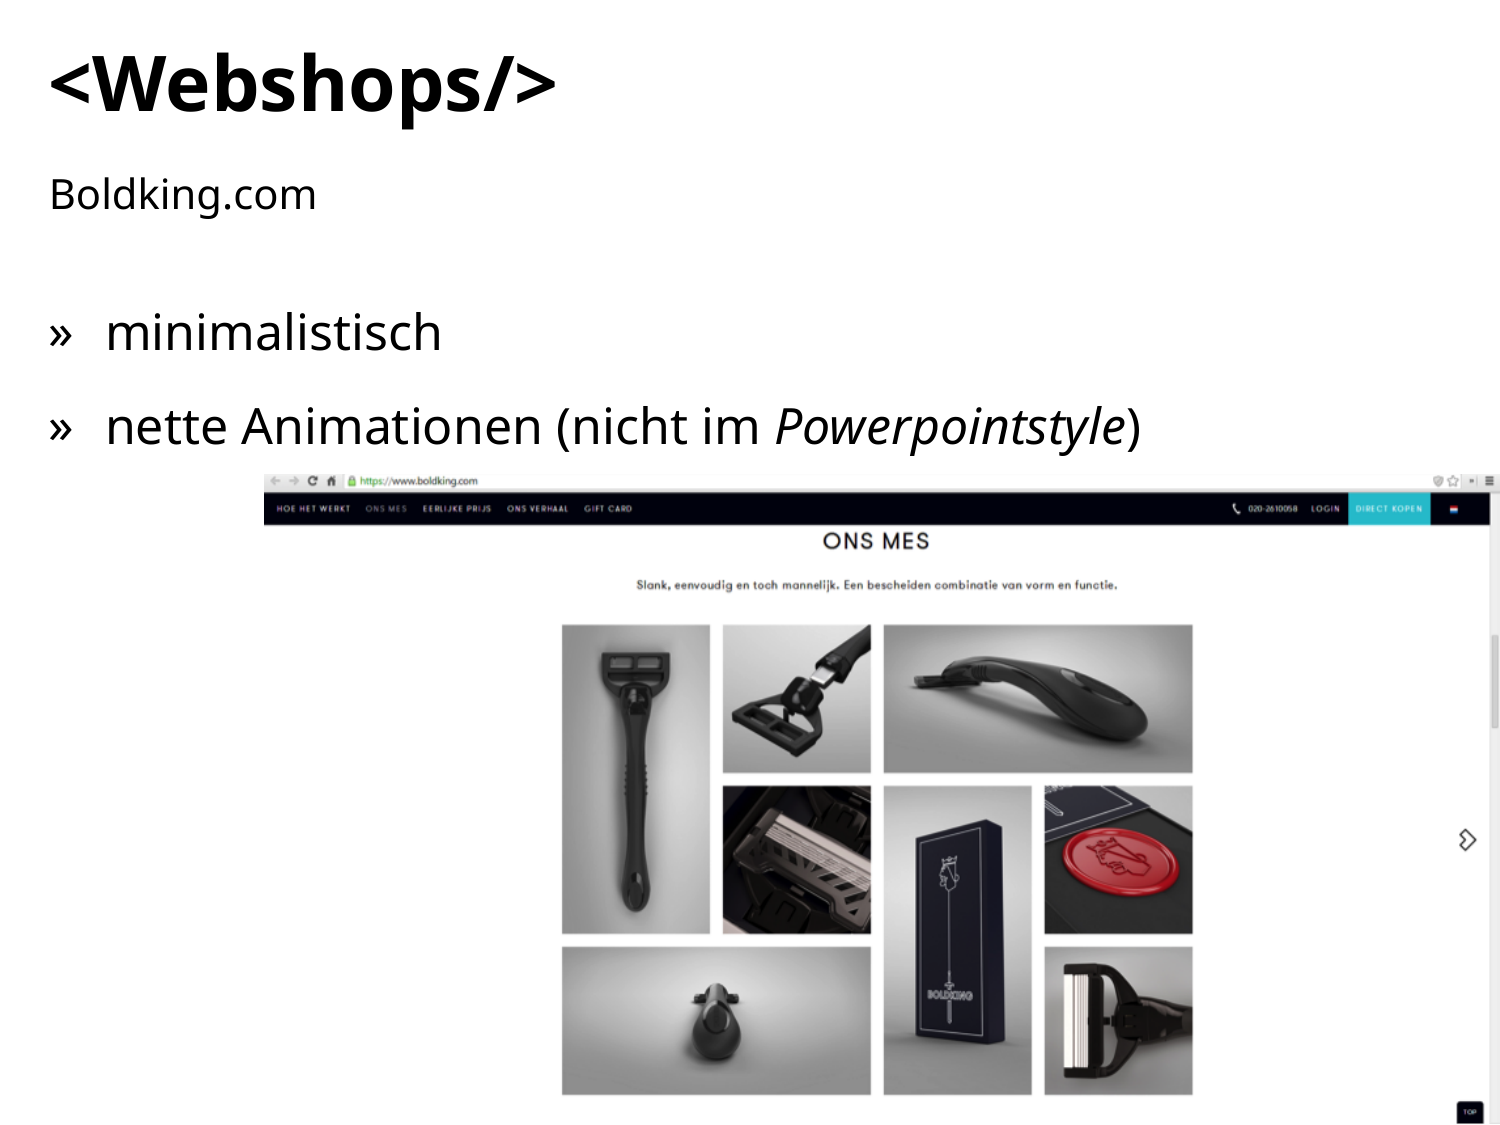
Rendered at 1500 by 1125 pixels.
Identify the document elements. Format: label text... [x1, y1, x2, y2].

list minimalistisch nette Animationen (nicht im Powerpointstyle) [33, 262, 1468, 1005]
title <Webshops/> [33, 26, 1468, 135]
picture [263, 474, 1500, 1125]
list Boldking.com [33, 135, 1468, 200]
